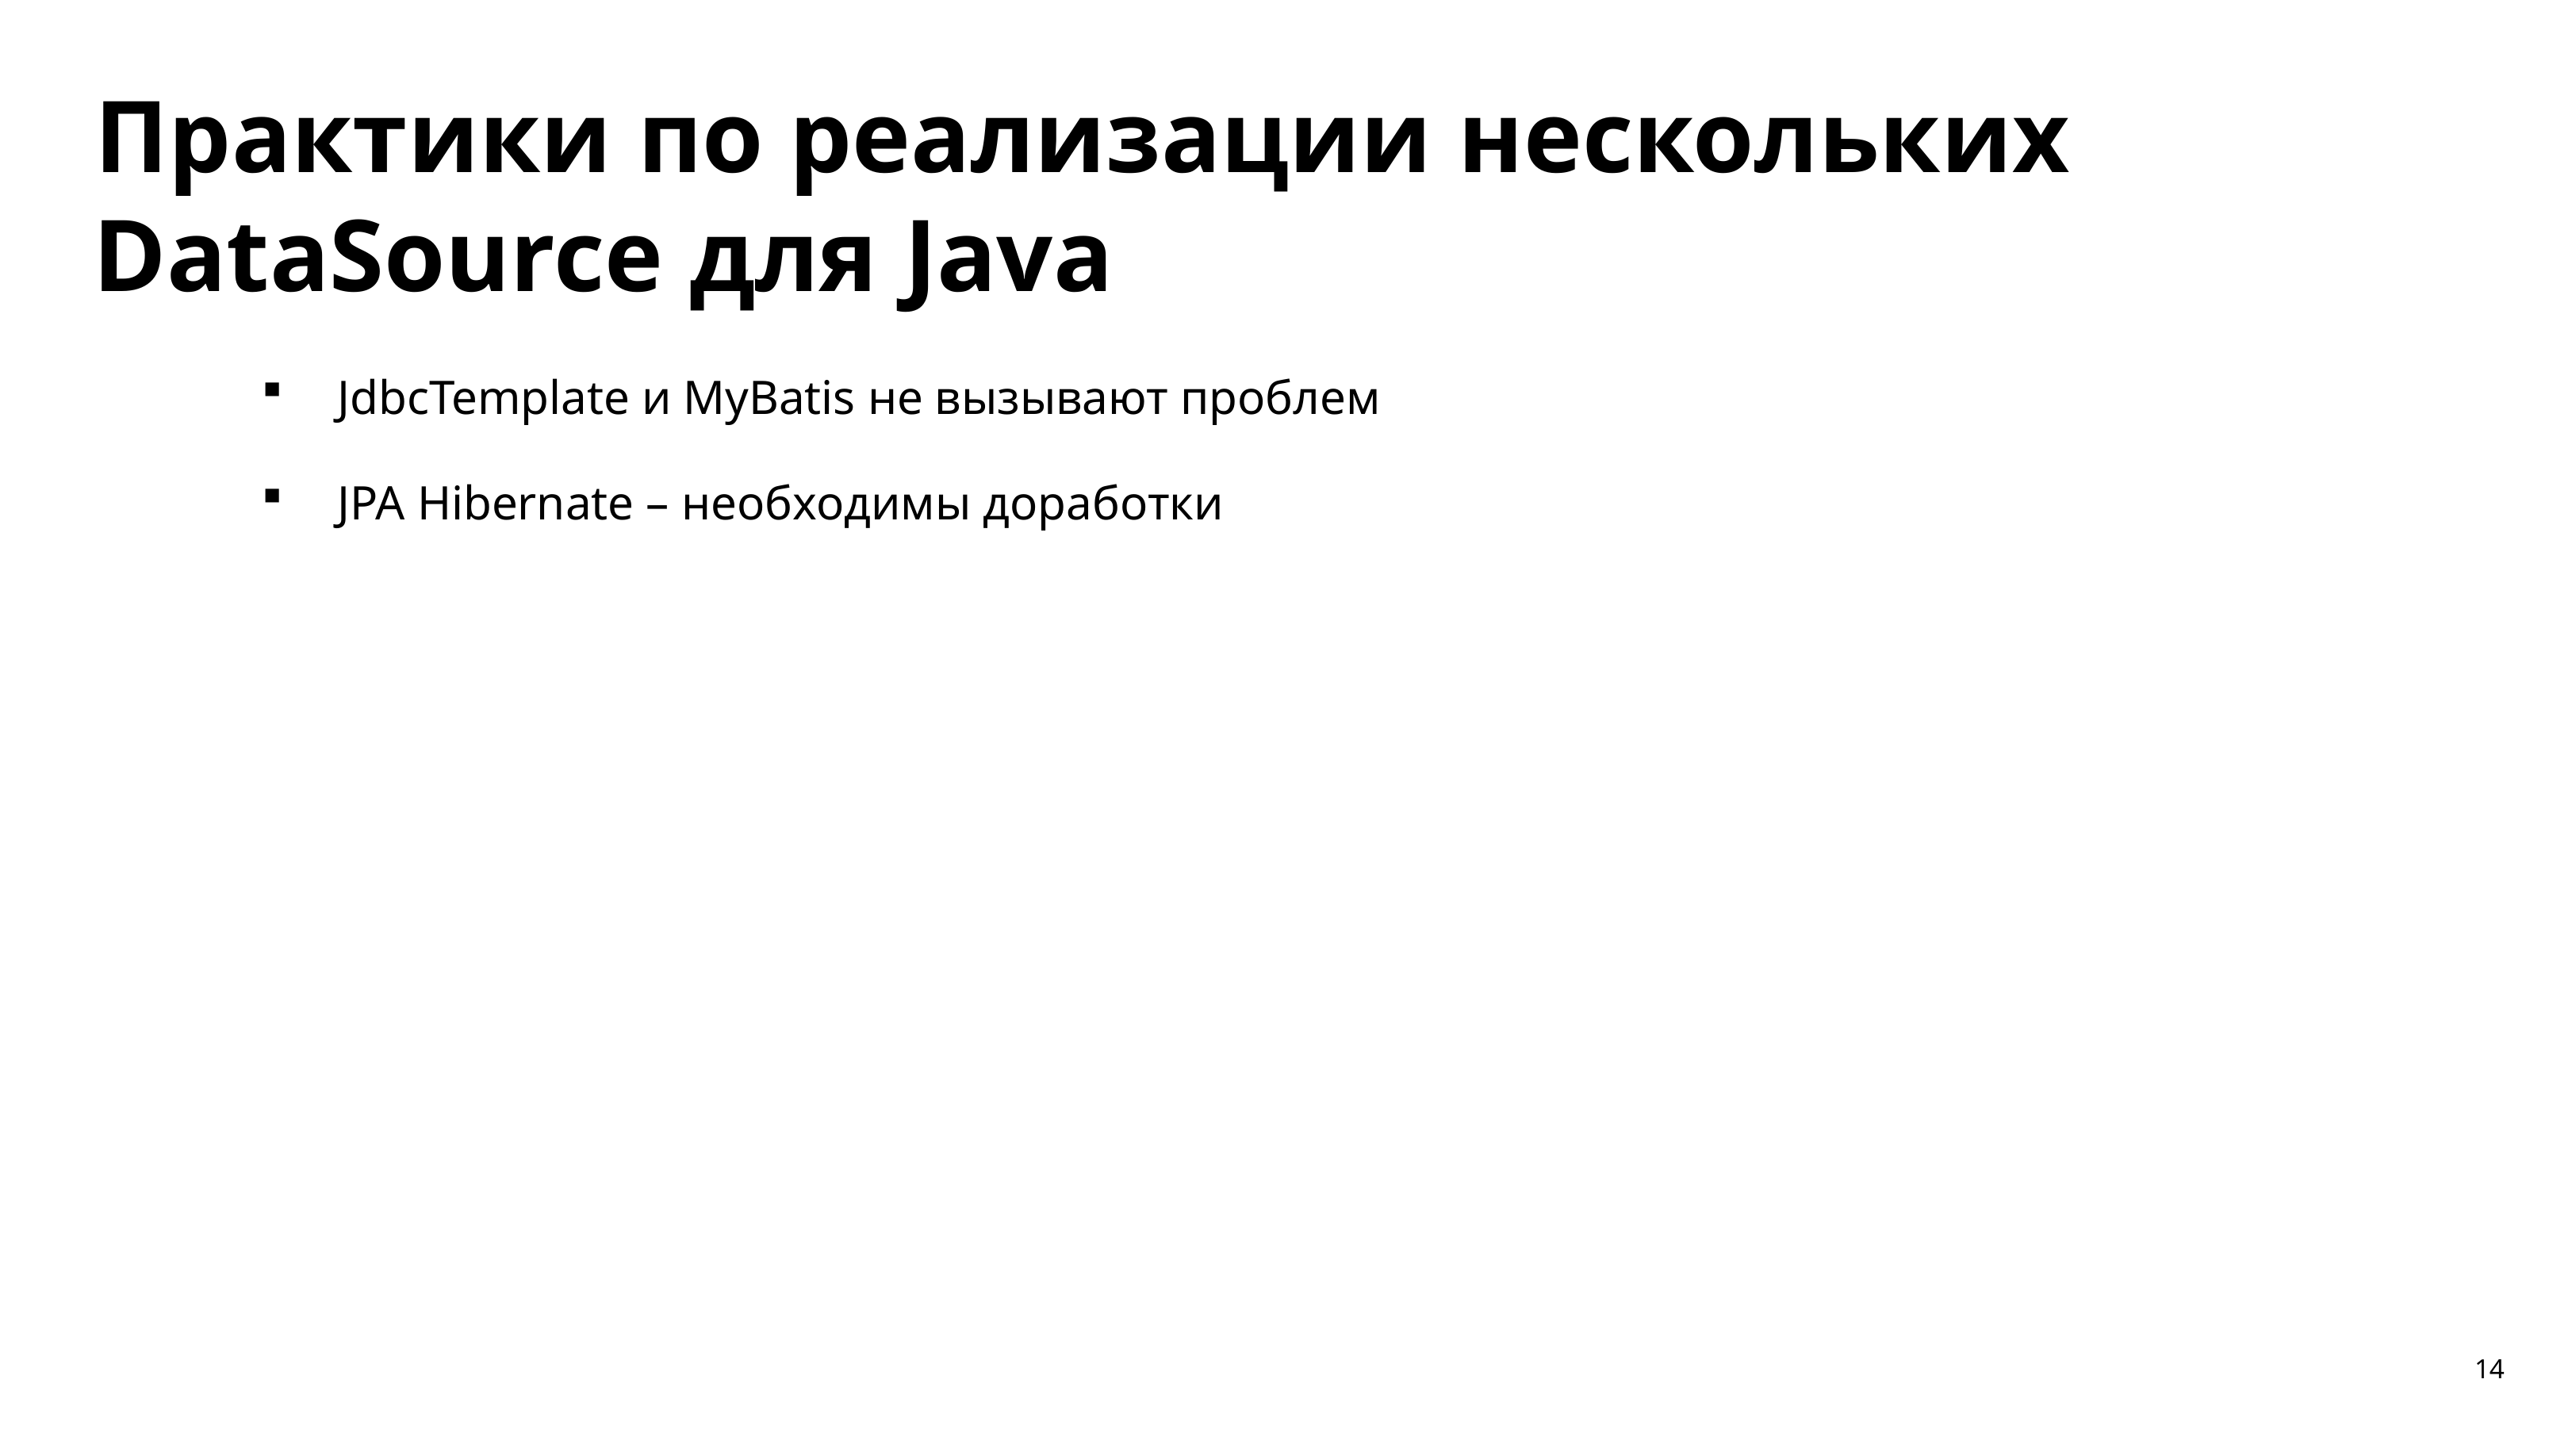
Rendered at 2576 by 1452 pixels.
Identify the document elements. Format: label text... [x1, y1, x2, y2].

text_box JdbcTemplate и MyBatis не вызывают проблем JPA Hibernate – необходимы доработки [261, 357, 1721, 530]
text_box Практики по реализации нескольких DataSource для Java [93, 73, 2141, 312]
slide_number 14 [2377, 1342, 2517, 1398]
